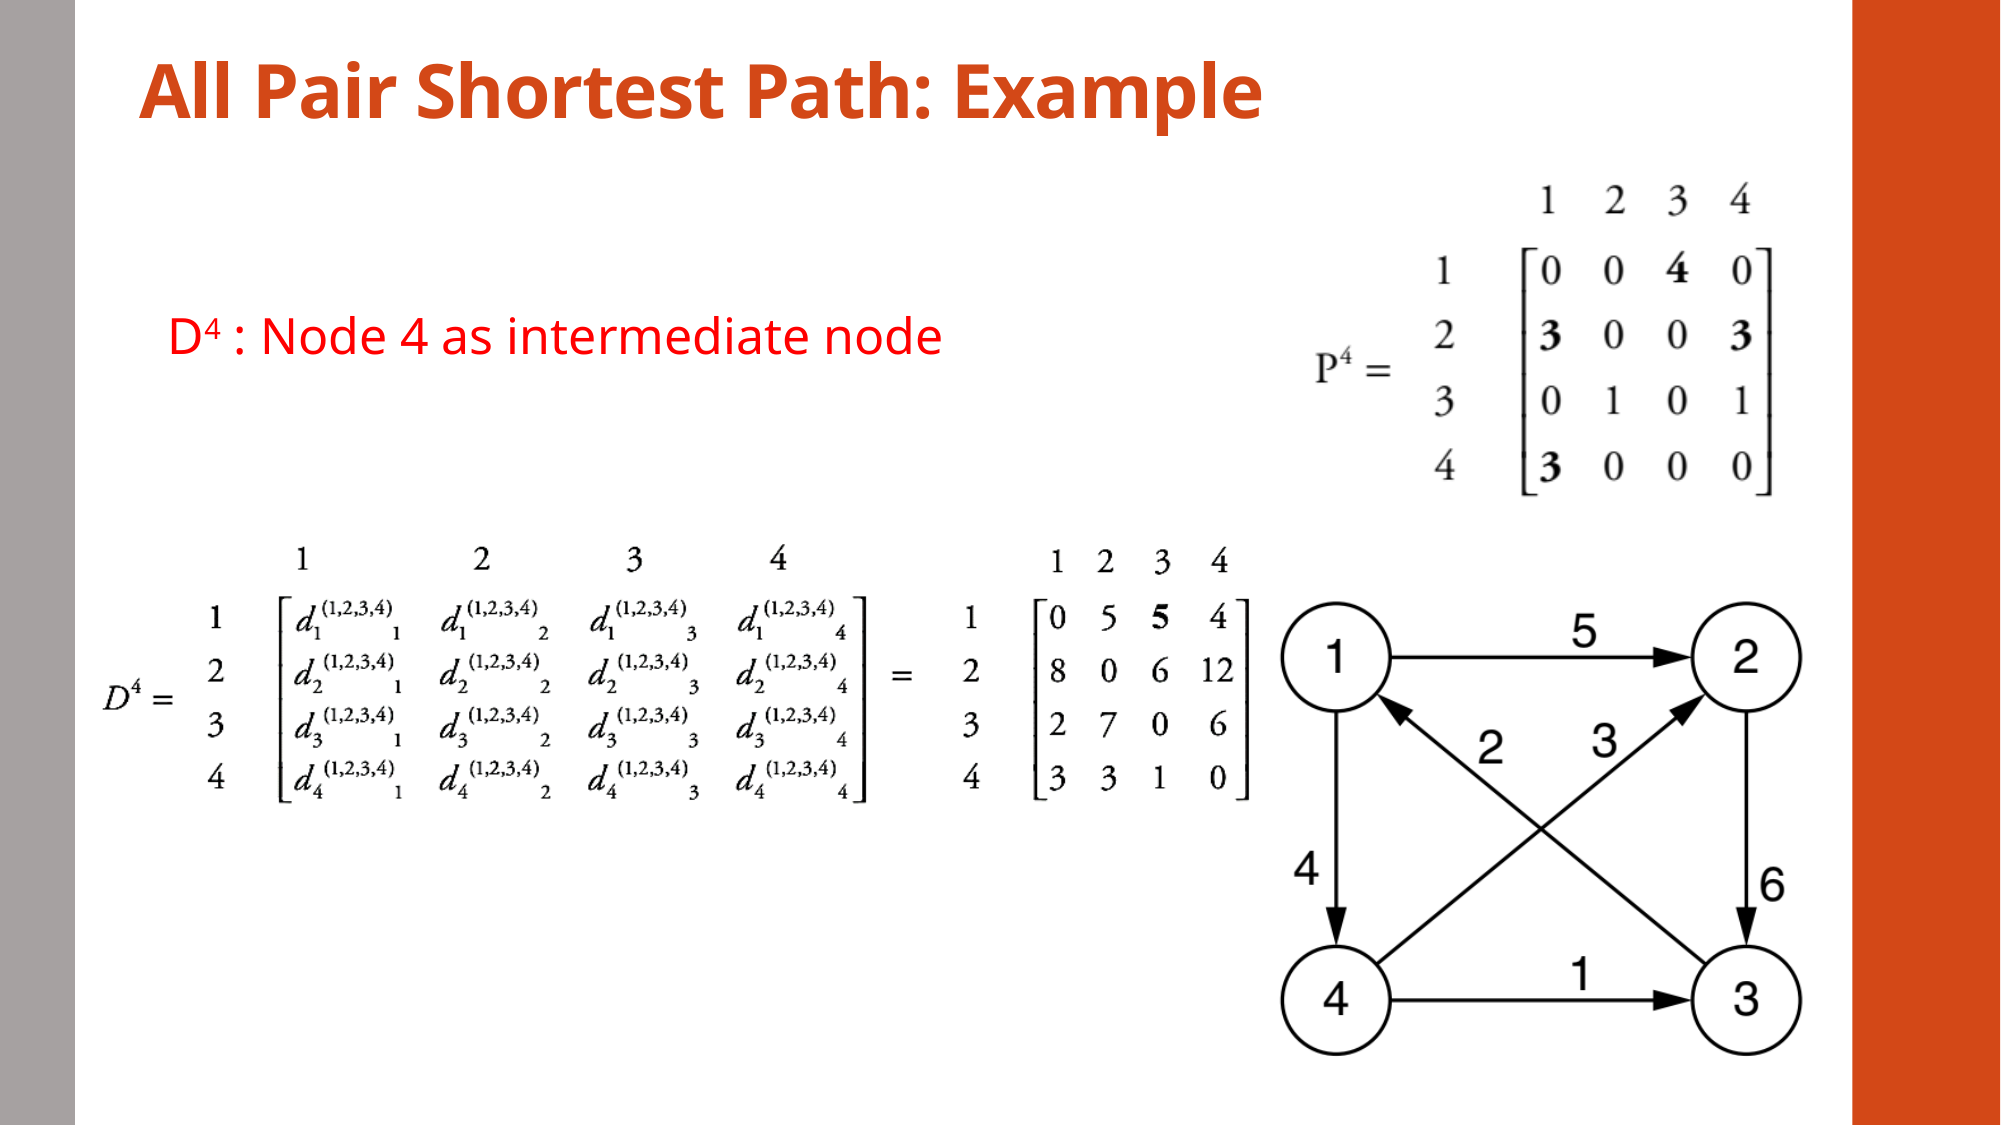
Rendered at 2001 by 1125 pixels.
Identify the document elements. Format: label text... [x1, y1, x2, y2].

title All Pair Shortest Path: Example [124, 21, 1797, 143]
picture [1277, 154, 1798, 517]
text_box D4 : Node 4 as intermediate node [153, 297, 961, 373]
picture [93, 538, 1815, 1082]
